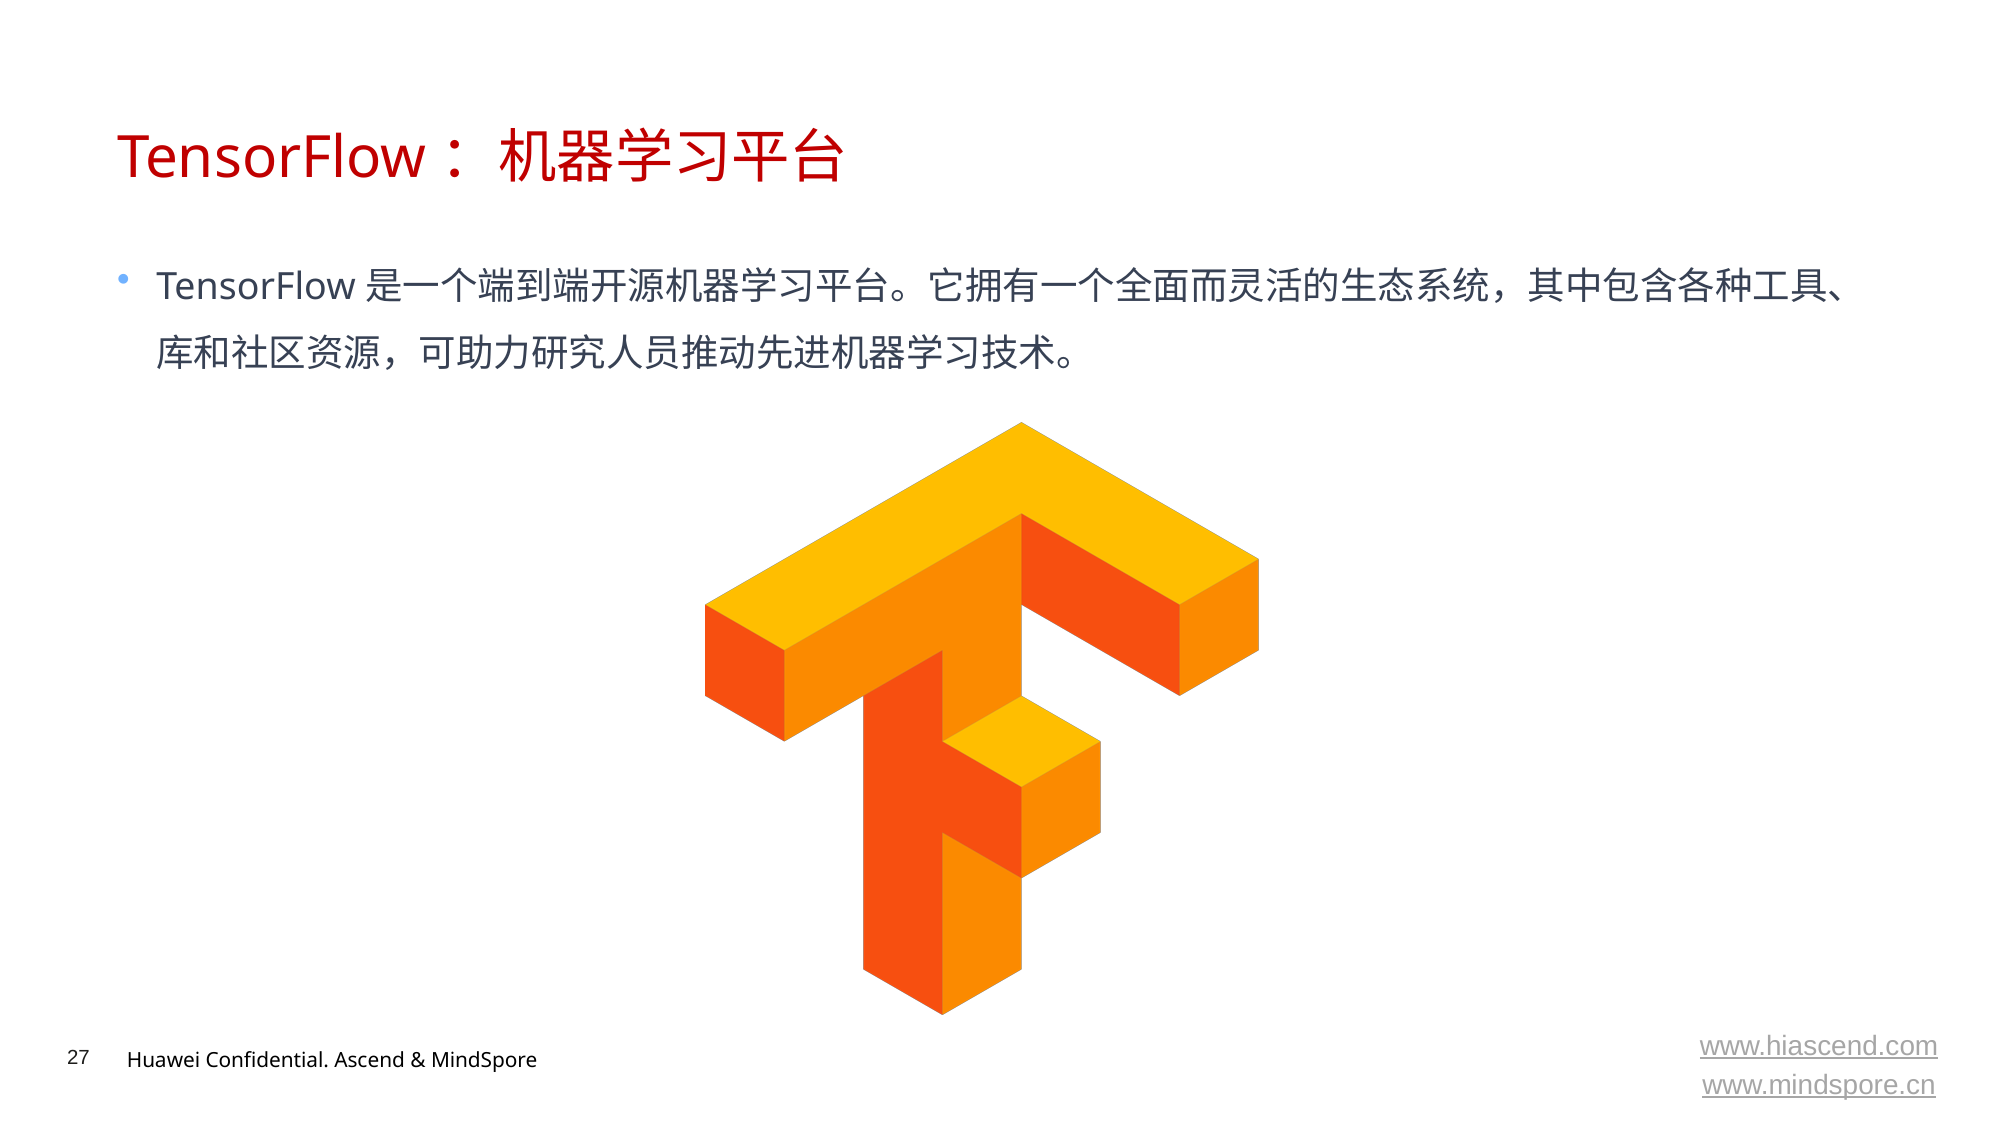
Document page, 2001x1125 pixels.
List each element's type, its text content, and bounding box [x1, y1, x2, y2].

picture [704, 422, 1261, 1017]
list TensorFlow是一个端到端开源机器学习平台。它拥有一个全面而灵活的生态系统，其中包含各种工具、库和社区资源，可助力研究人员推动先进机器学习技术。 [102, 231, 1901, 988]
title TensorFlow：机器学习平台 [102, 111, 1901, 209]
